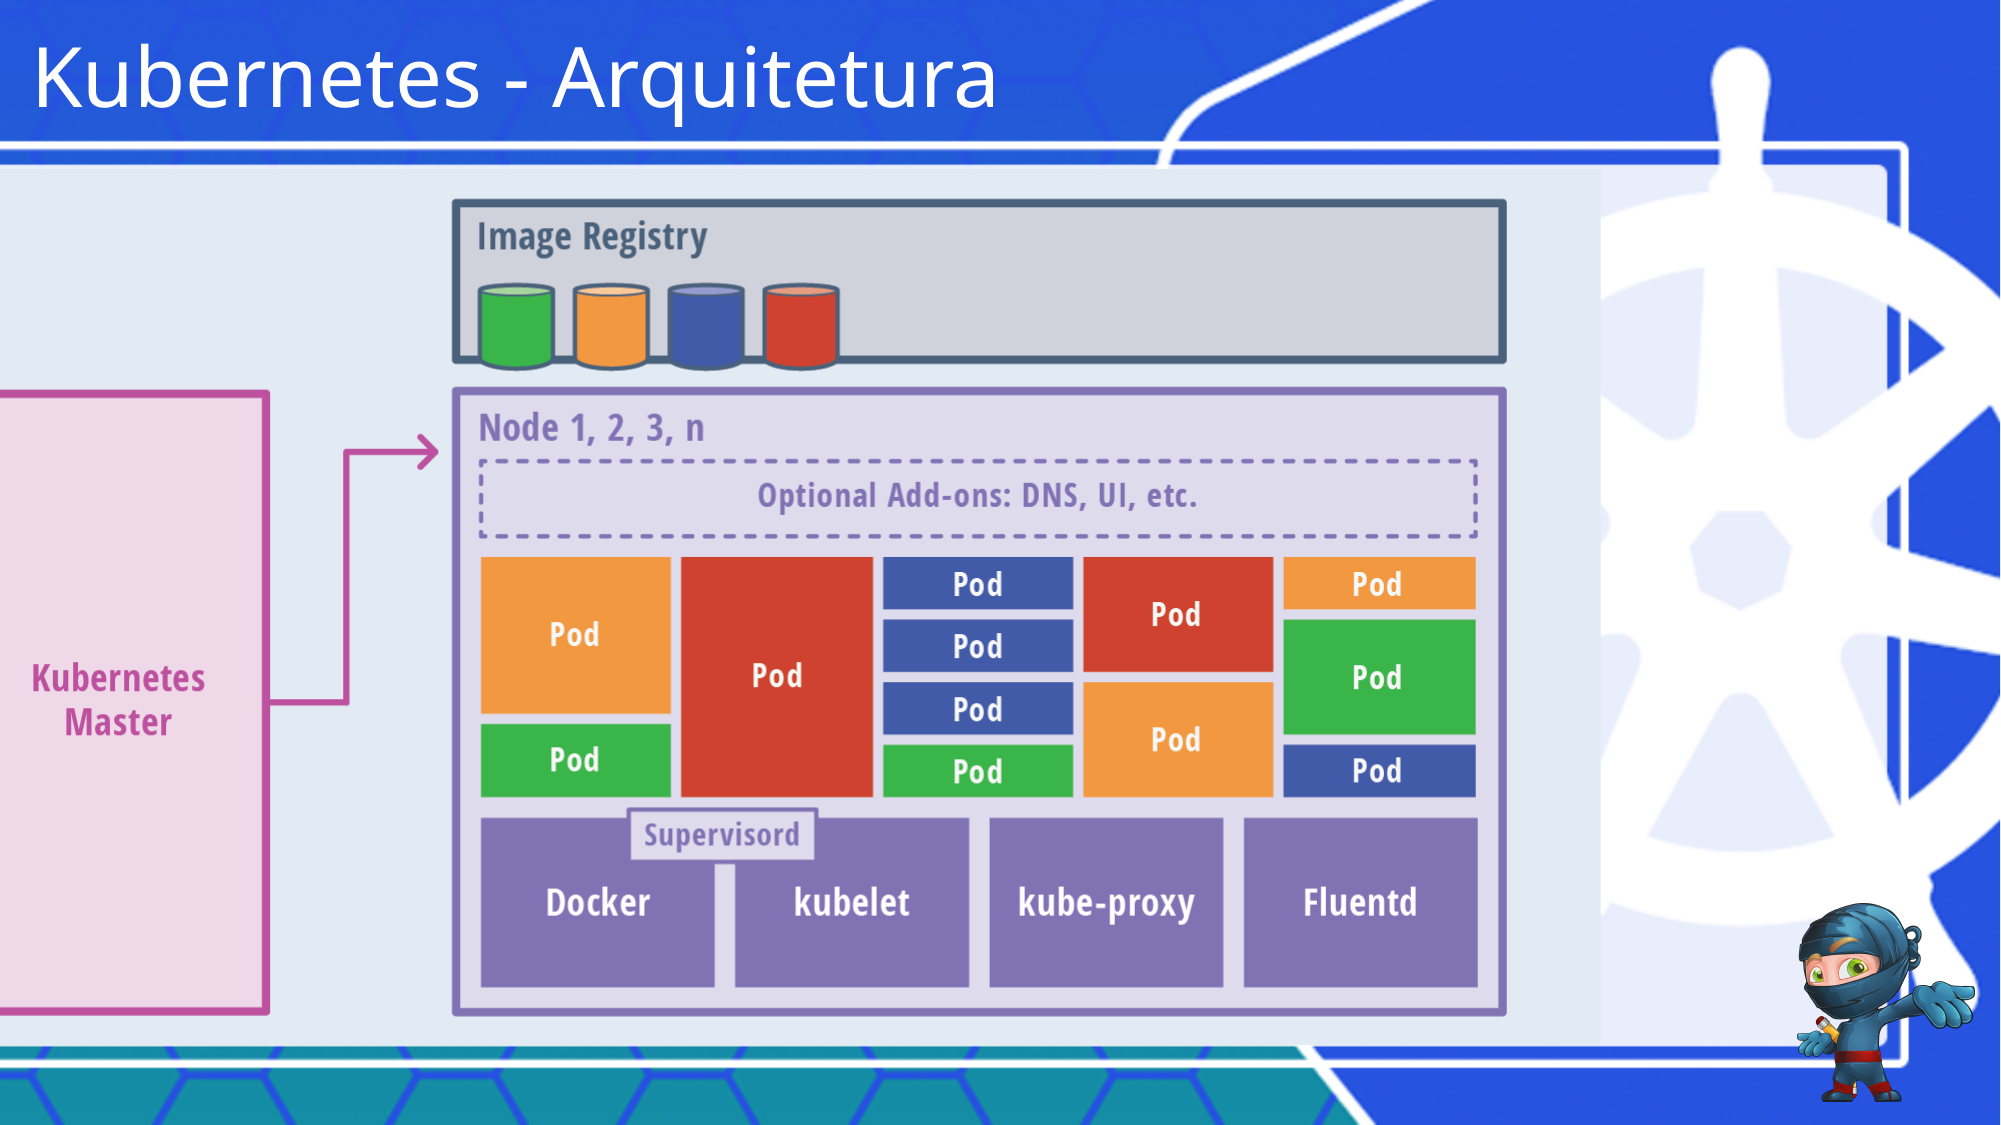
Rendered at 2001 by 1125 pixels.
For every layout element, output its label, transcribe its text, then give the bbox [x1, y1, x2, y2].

picture [0, 0, 2001, 1125]
text_box Kubernetes - Arquitetura [16, 16, 1019, 132]
